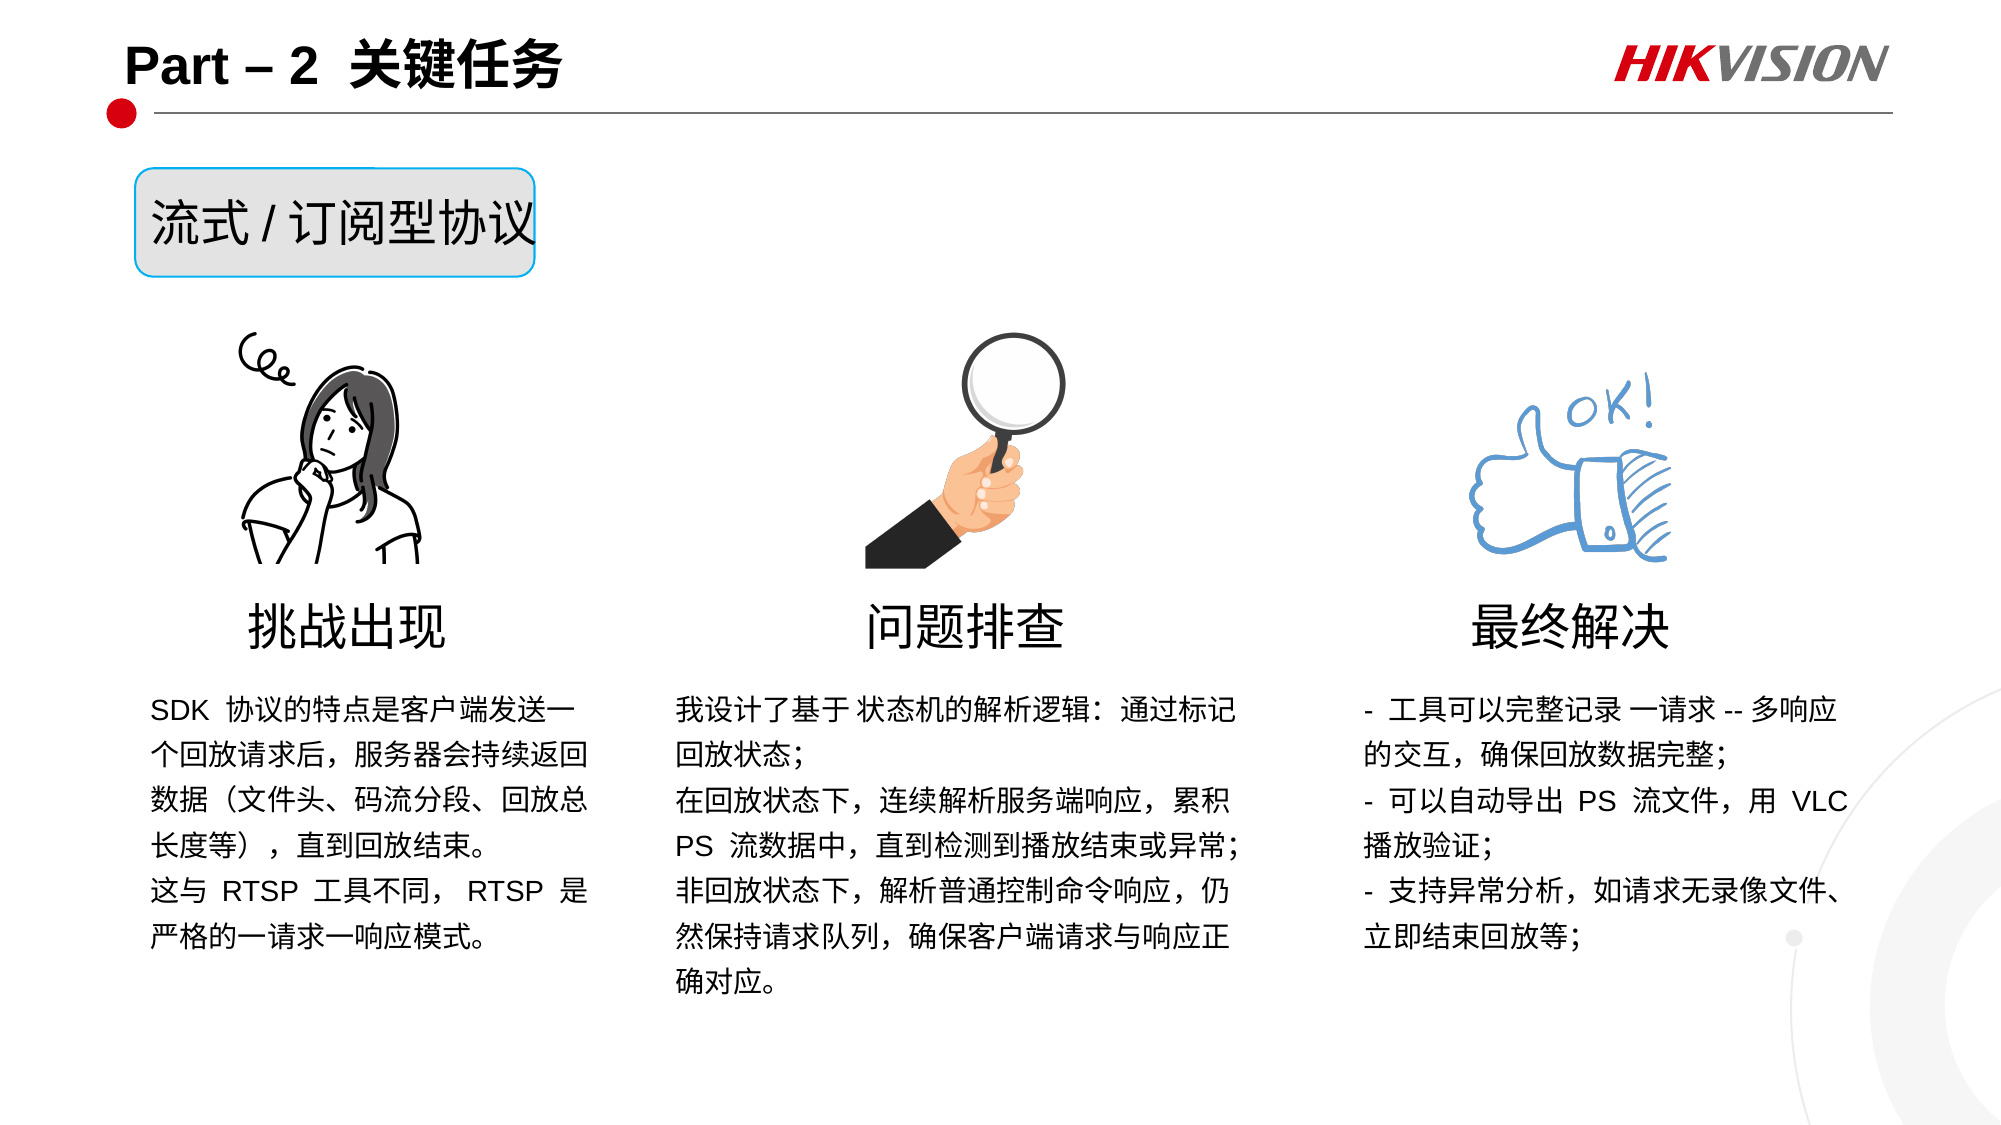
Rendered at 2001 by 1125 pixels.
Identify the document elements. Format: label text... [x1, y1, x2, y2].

picture [237, 332, 422, 564]
picture [865, 332, 1066, 569]
text_box 问题排查 [736, 587, 1195, 663]
picture [1469, 372, 1671, 563]
text_box 我设计了基于 状态机的解析逻辑：通过标记回放状态； 在回放状态下，连续解析服务端响应，累积 PS 流数据中，直到检测到播放结束或异常； 非回放状态下，解析普通控制命令响应，仍然保持请求队列，确保客户端请求与响应正确对应。 [660, 673, 1271, 1006]
text_box [134, 167, 536, 278]
text_box 挑战出现 [117, 587, 577, 663]
title Part – 2 关键任务 [109, 22, 1891, 113]
text_box 最终解决 [1340, 587, 1800, 663]
text_box - 工具可以完整记录 一请求--多响应的交互，确保回放数据完整； - 可以自动导出 PS 流文件，用 VLC 播放验证； - 支持异常分析，如请求无录像文件、立即结束回放等； [1349, 673, 1865, 961]
text_box SDK 协议的特点是客户端发送一个回放请求后，服务器会持续返回数据（文件头、码流分段、回放总长度等），直到回放结束。 这与 RTSP 工具不同，RTSP 是严格的一请求一响应模式。 [135, 673, 612, 1052]
text_box 流式/订阅型协议 [135, 184, 675, 260]
